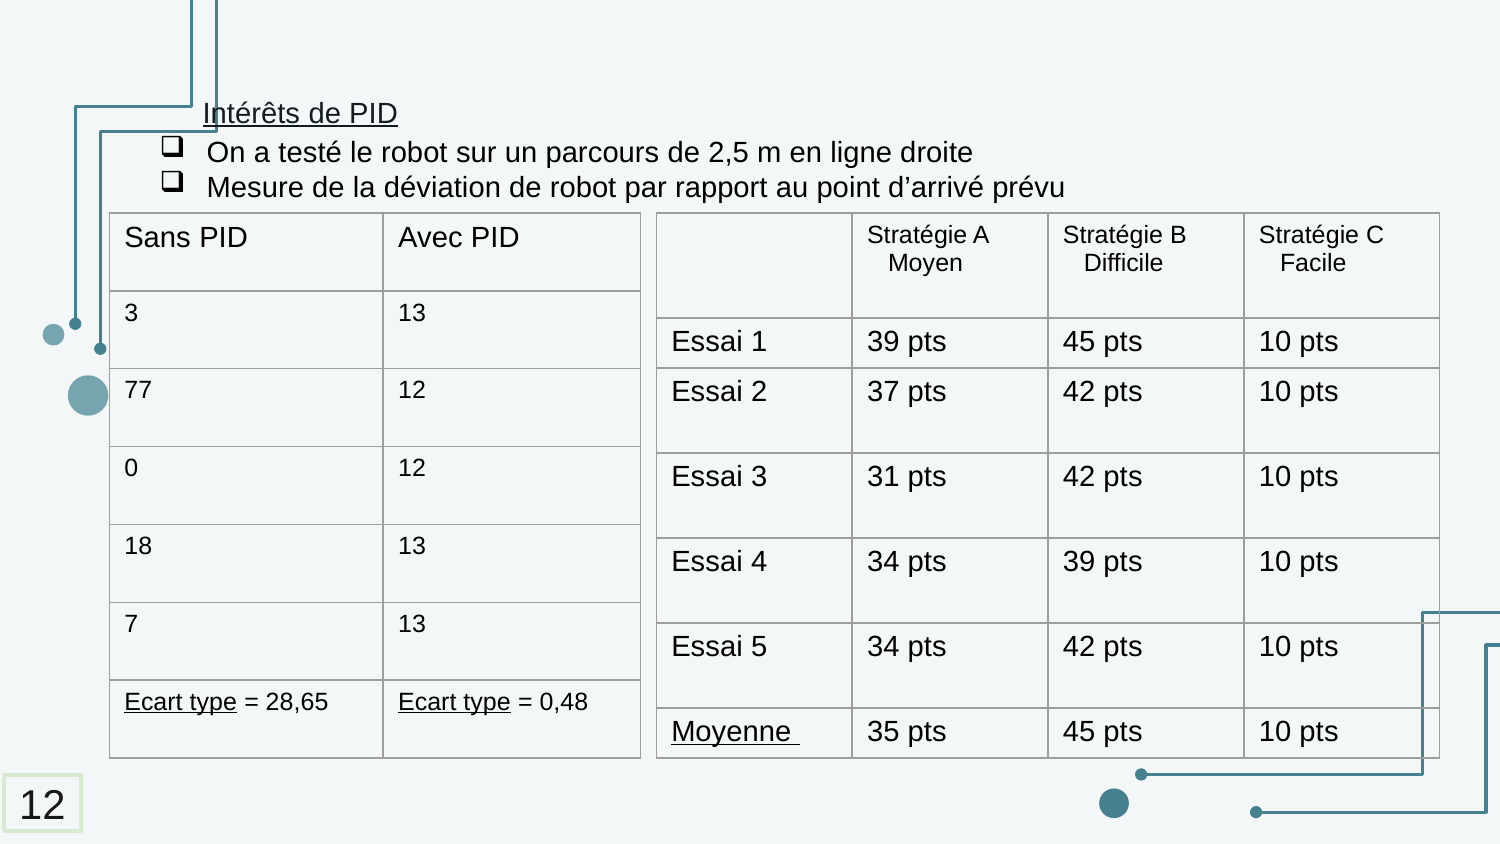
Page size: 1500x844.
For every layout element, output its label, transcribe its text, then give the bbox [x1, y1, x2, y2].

text_box 12 [2, 773, 83, 833]
table_cell 39 pts [853, 319, 1047, 367]
text_box Intérêts de PID [187, 87, 413, 125]
table_cell 12 [384, 369, 640, 446]
table_cell 3 [110, 292, 382, 368]
table_cell 77 [110, 369, 382, 446]
table_cell Moyenne [657, 709, 851, 757]
table_cell 31 pts [853, 454, 1047, 537]
table_cell Essai 5 [657, 624, 851, 707]
table_cell 34 pts [853, 624, 1047, 707]
table_cell 34 pts [853, 539, 1047, 622]
table_header Stratégie B Difficile [1049, 214, 1243, 317]
table_header Stratégie C Facile [1245, 214, 1439, 317]
table_cell 10 pts [1245, 369, 1439, 452]
table_header Stratégie A Moyen [853, 214, 1047, 317]
table_cell 7 [110, 603, 382, 679]
table_cell 10 pts [1245, 624, 1439, 707]
table_cell 18 [110, 525, 382, 602]
table_cell 10 pts [1245, 454, 1439, 537]
table_cell 35 pts [853, 709, 1047, 757]
table_cell 10 pts [1245, 709, 1439, 757]
table_cell 10 pts [1245, 319, 1439, 367]
table_cell 39 pts [1049, 539, 1243, 622]
table_cell 45 pts [1049, 709, 1243, 757]
table_cell Essai 2 [657, 369, 851, 452]
table_cell Essai 4 [657, 539, 851, 622]
table_cell 12 [384, 447, 640, 524]
table_cell Ecart type = 28,65 [110, 681, 382, 757]
table_cell 13 [384, 603, 640, 679]
table_cell 42 pts [1049, 369, 1243, 452]
table_header Sans PID [110, 214, 382, 290]
table_cell Ecart type = 0,48 [384, 681, 640, 757]
table_cell 13 [384, 292, 640, 368]
table_cell 37 pts [853, 369, 1047, 452]
table_cell Essai 1 [657, 319, 851, 367]
table_cell Essai 3 [657, 454, 851, 537]
table_cell 0 [110, 447, 382, 524]
table_header Avec PID [384, 214, 640, 290]
table_header [657, 214, 851, 317]
text_box On a testé le robot sur un parcours de 2,5 m en ligne droite Mesure de la déviation de robot par rapport au point d’arrivé prévu [144, 125, 1288, 211]
table_cell 45 pts [1049, 319, 1243, 367]
table_cell 10 pts [1245, 539, 1439, 622]
table_cell 13 [384, 525, 640, 602]
table_cell 42 pts [1049, 454, 1243, 537]
table_cell 42 pts [1049, 624, 1243, 707]
